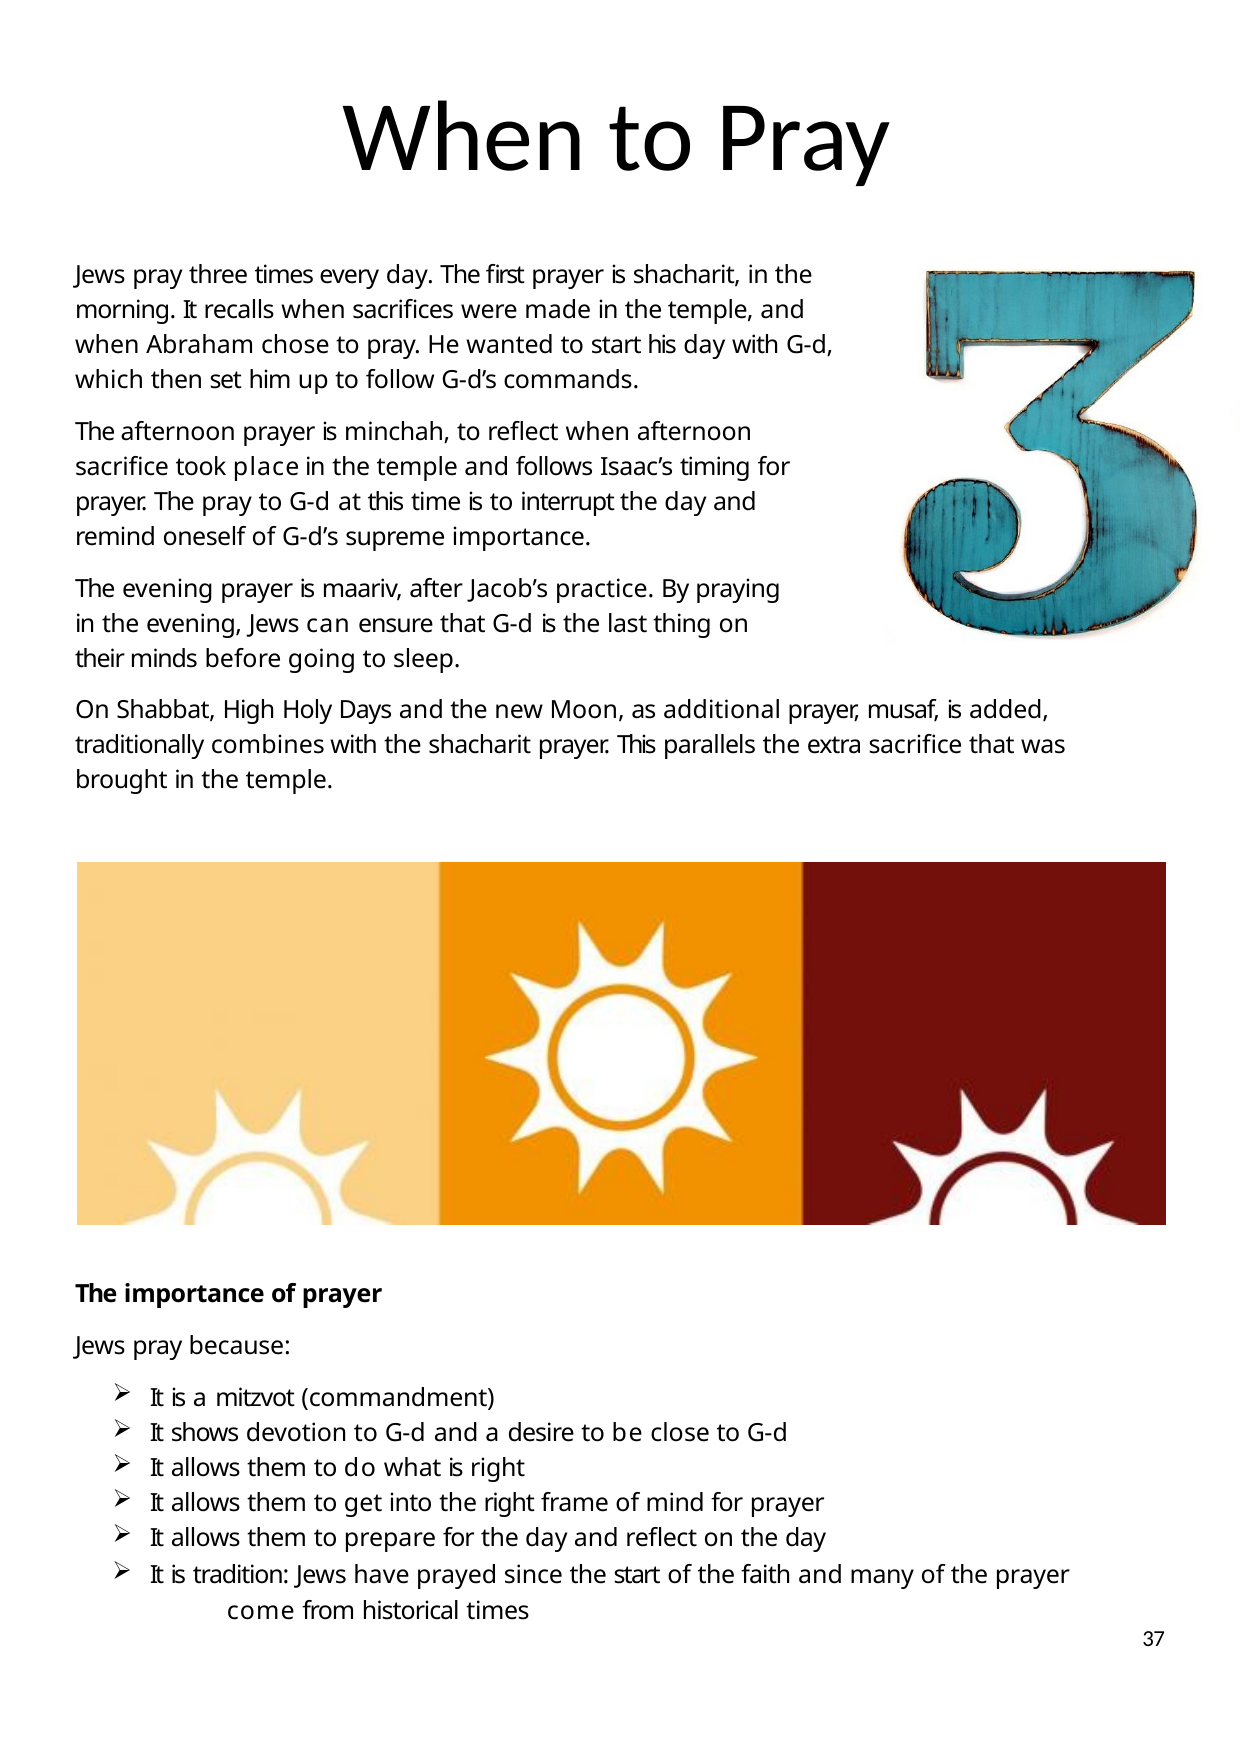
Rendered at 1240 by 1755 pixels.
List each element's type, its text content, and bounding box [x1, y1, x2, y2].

title When to Pray [87, 68, 1153, 267]
text_box The importance of prayer Jews pray because: It is a mitzvot (commandment) It shows devotion to G-d and a desire to be close to G-d It allows them to do what is right It allows them to get into the right frame of mind for prayer It allows them to prepare for the day and reflect on the day It is tradition: Jews have prayed since the start of the faith and many of the prayer come from historical times [72, 1275, 1141, 1625]
slide_number 23 [1135, 1626, 1175, 1755]
picture [885, 268, 1240, 646]
picture [77, 862, 1166, 1226]
text_box Jews pray three times every day. The first prayer is shacharit, in the morning. It recalls when sacrifices were made in the temple, and when Abraham chose to pray. He wanted to start his day with G-d, which then set him up to follow G-d’s commands. The afternoon prayer is minchah, to reflect when afternoon sacrifice took place in the temple and follows Isaac’s timing for prayer. The pray to G-d at this time is to interrupt the day and remind oneself of G-d’s supreme importance. The evening prayer is maariv, after Jacob’s practice. By praying in the evening, Jews can ensure that G-d is the last thing on their minds before going to sleep. On Shabbat, High Holy Days and the new Moon, as additional prayer, musaf, is added, traditionally combines with the shacharit prayer. This parallels the extra sacrifice that was brought in the temple. [72, 251, 1146, 794]
